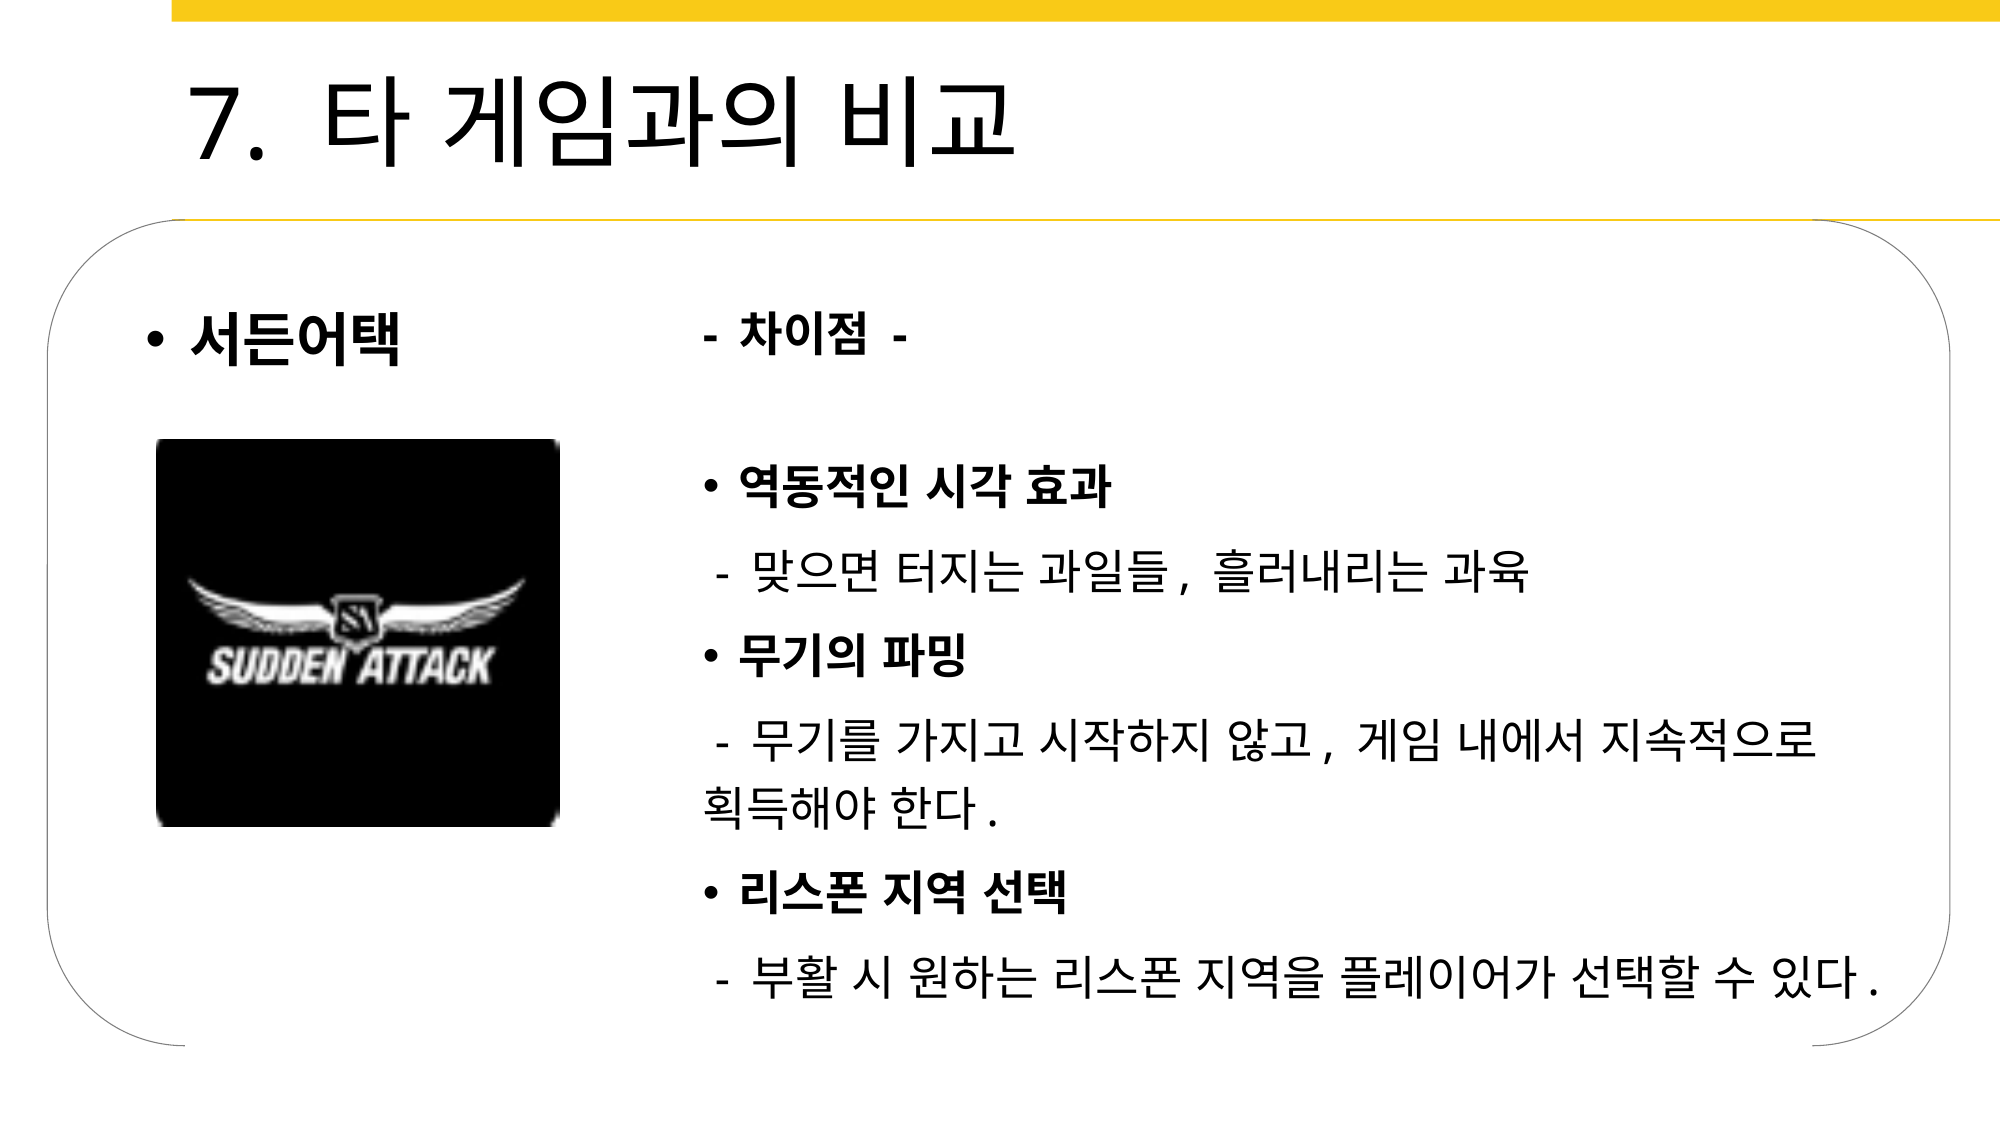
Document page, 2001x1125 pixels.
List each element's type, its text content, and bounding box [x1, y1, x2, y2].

list 서든어택 [130, 303, 605, 1017]
text_box [46, 220, 1951, 1047]
picture [156, 438, 560, 827]
text_box 7. 타 게임과의 비교 [171, 52, 1074, 188]
text_box [171, 0, 2000, 23]
list - 차이점 - 역동적인 시각 효과 - 맞으면 터지는 과일들, 흘러내리는 과육 무기의 파밍 - 무기를 가지고 시작하지 않고, 게임 내에서 지속적으로 획득해야 한다. 리스폰 지역 선택 - 부활 시 원하는 리스폰 지역을 플레이어가 선택할 수 있다. [687, 303, 1882, 1077]
